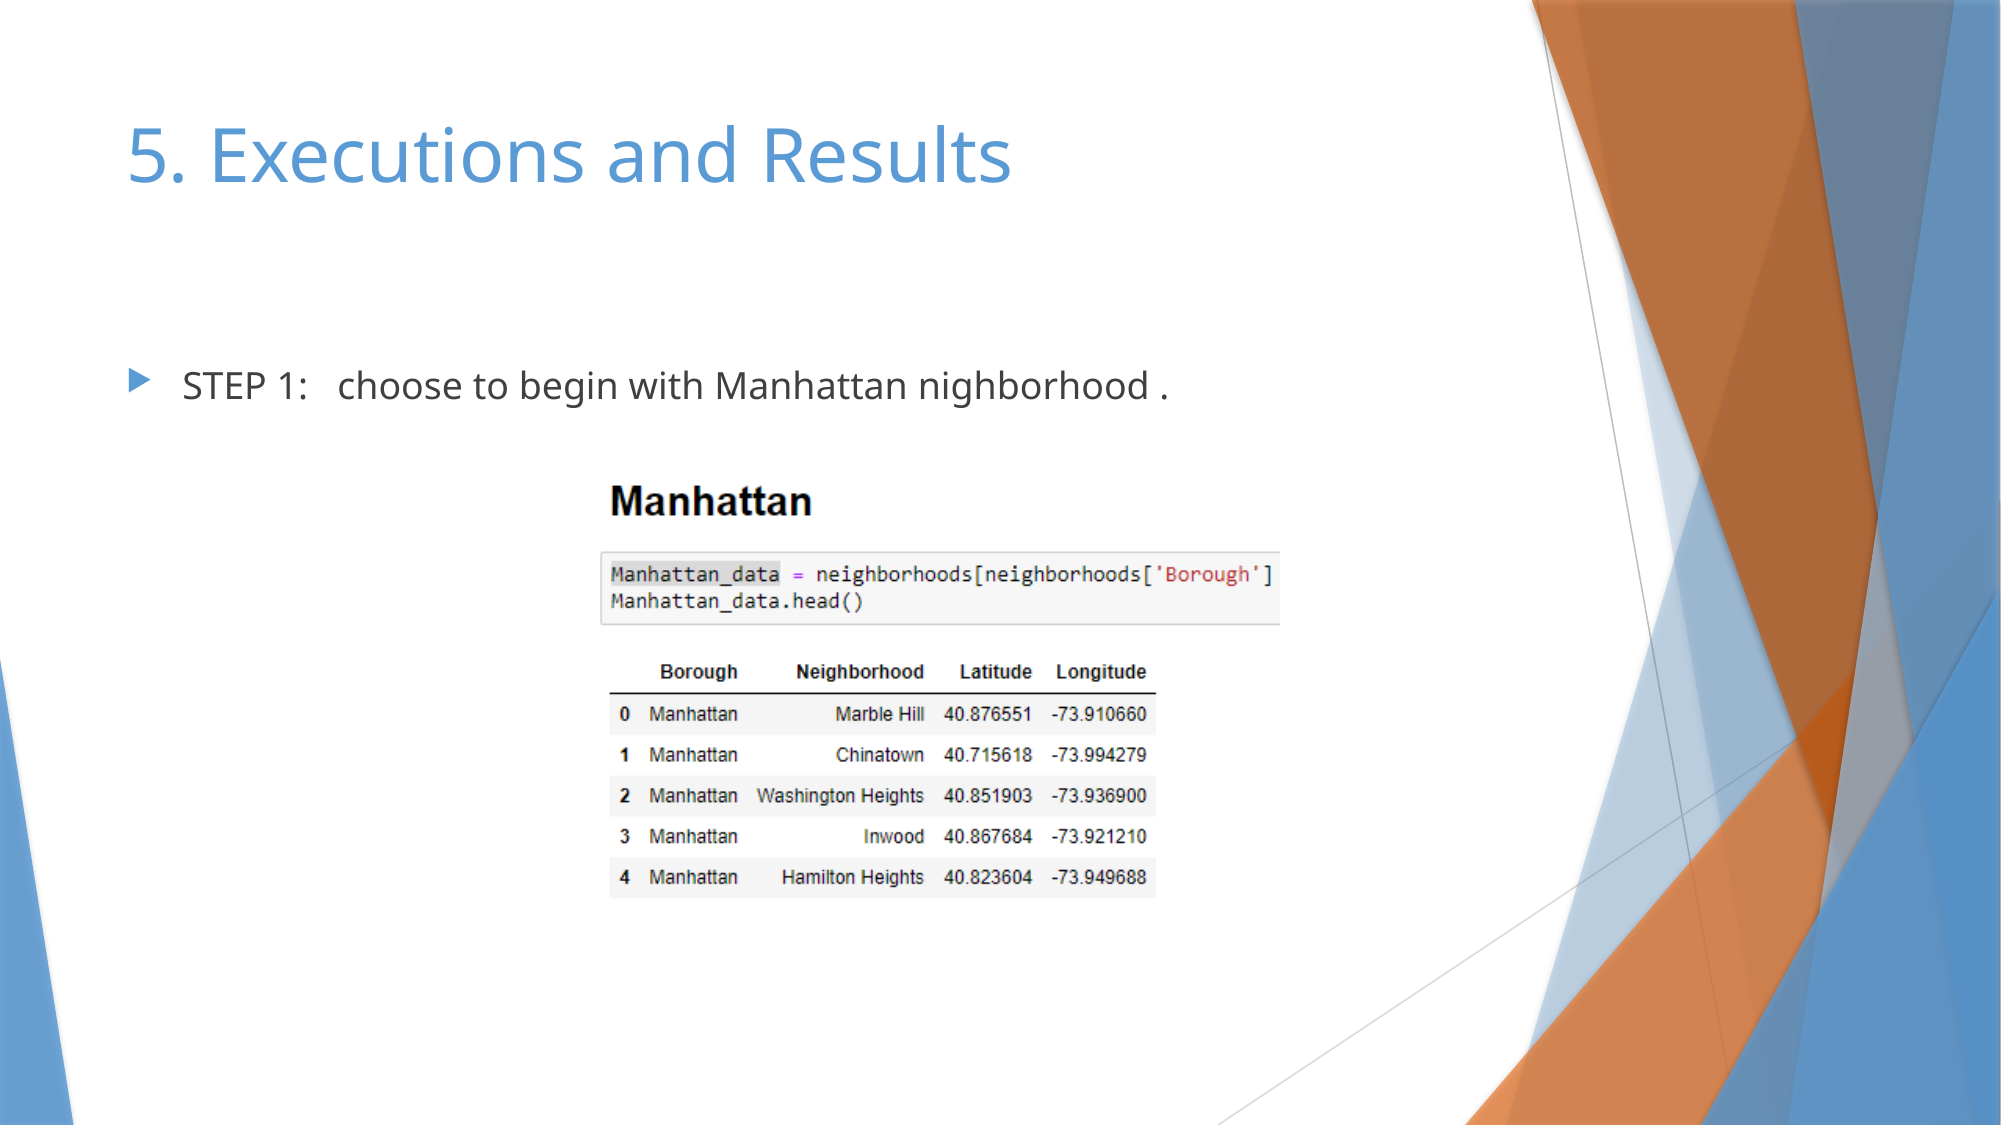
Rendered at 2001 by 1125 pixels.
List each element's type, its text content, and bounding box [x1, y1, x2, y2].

picture [599, 442, 1280, 903]
list STEP 1: choose to begin with Manhattan nighborhood . [111, 354, 1522, 992]
title 5. Executions and Results [111, 99, 1522, 317]
